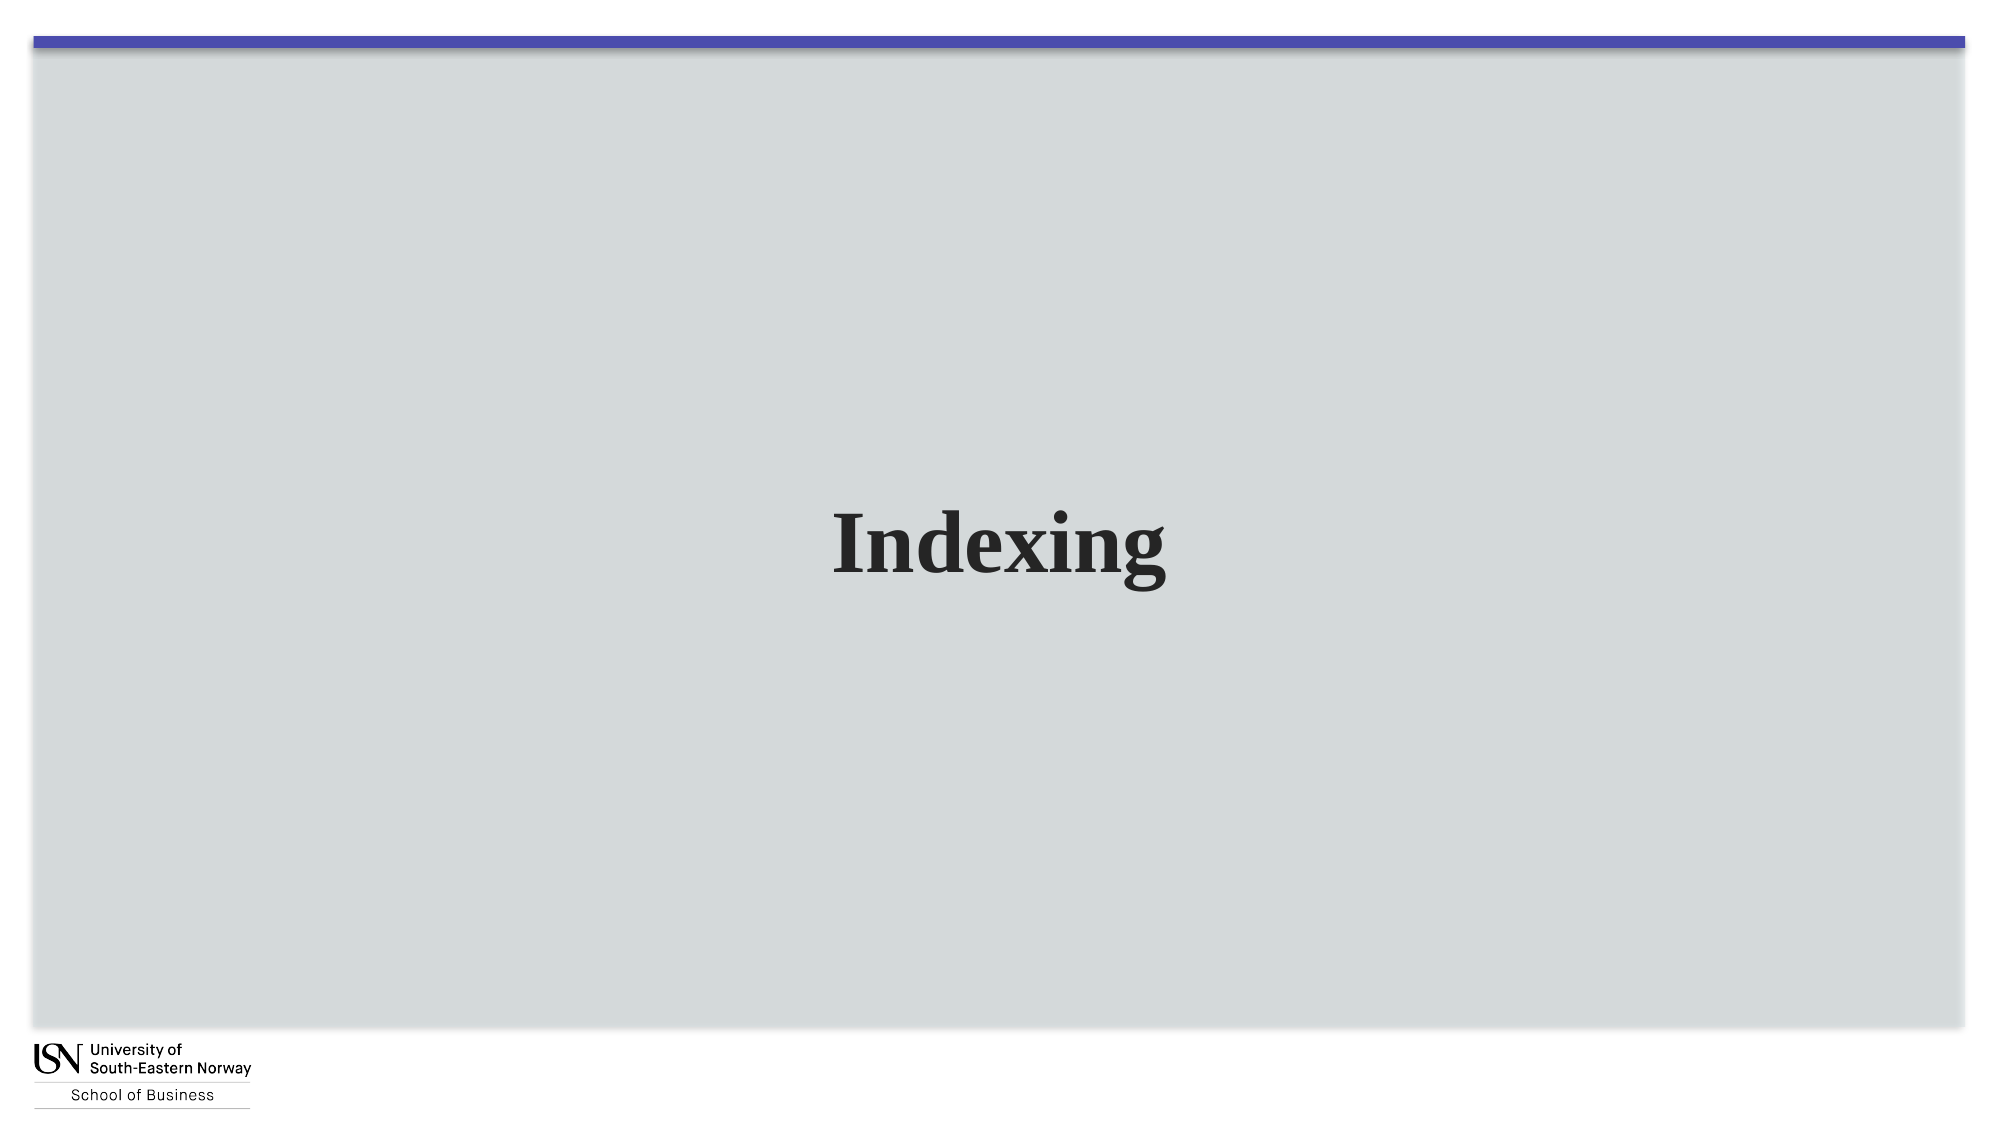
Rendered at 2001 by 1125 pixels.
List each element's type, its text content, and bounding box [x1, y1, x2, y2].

picture [16, 1025, 274, 1125]
list Indexing [33, 47, 1966, 1027]
